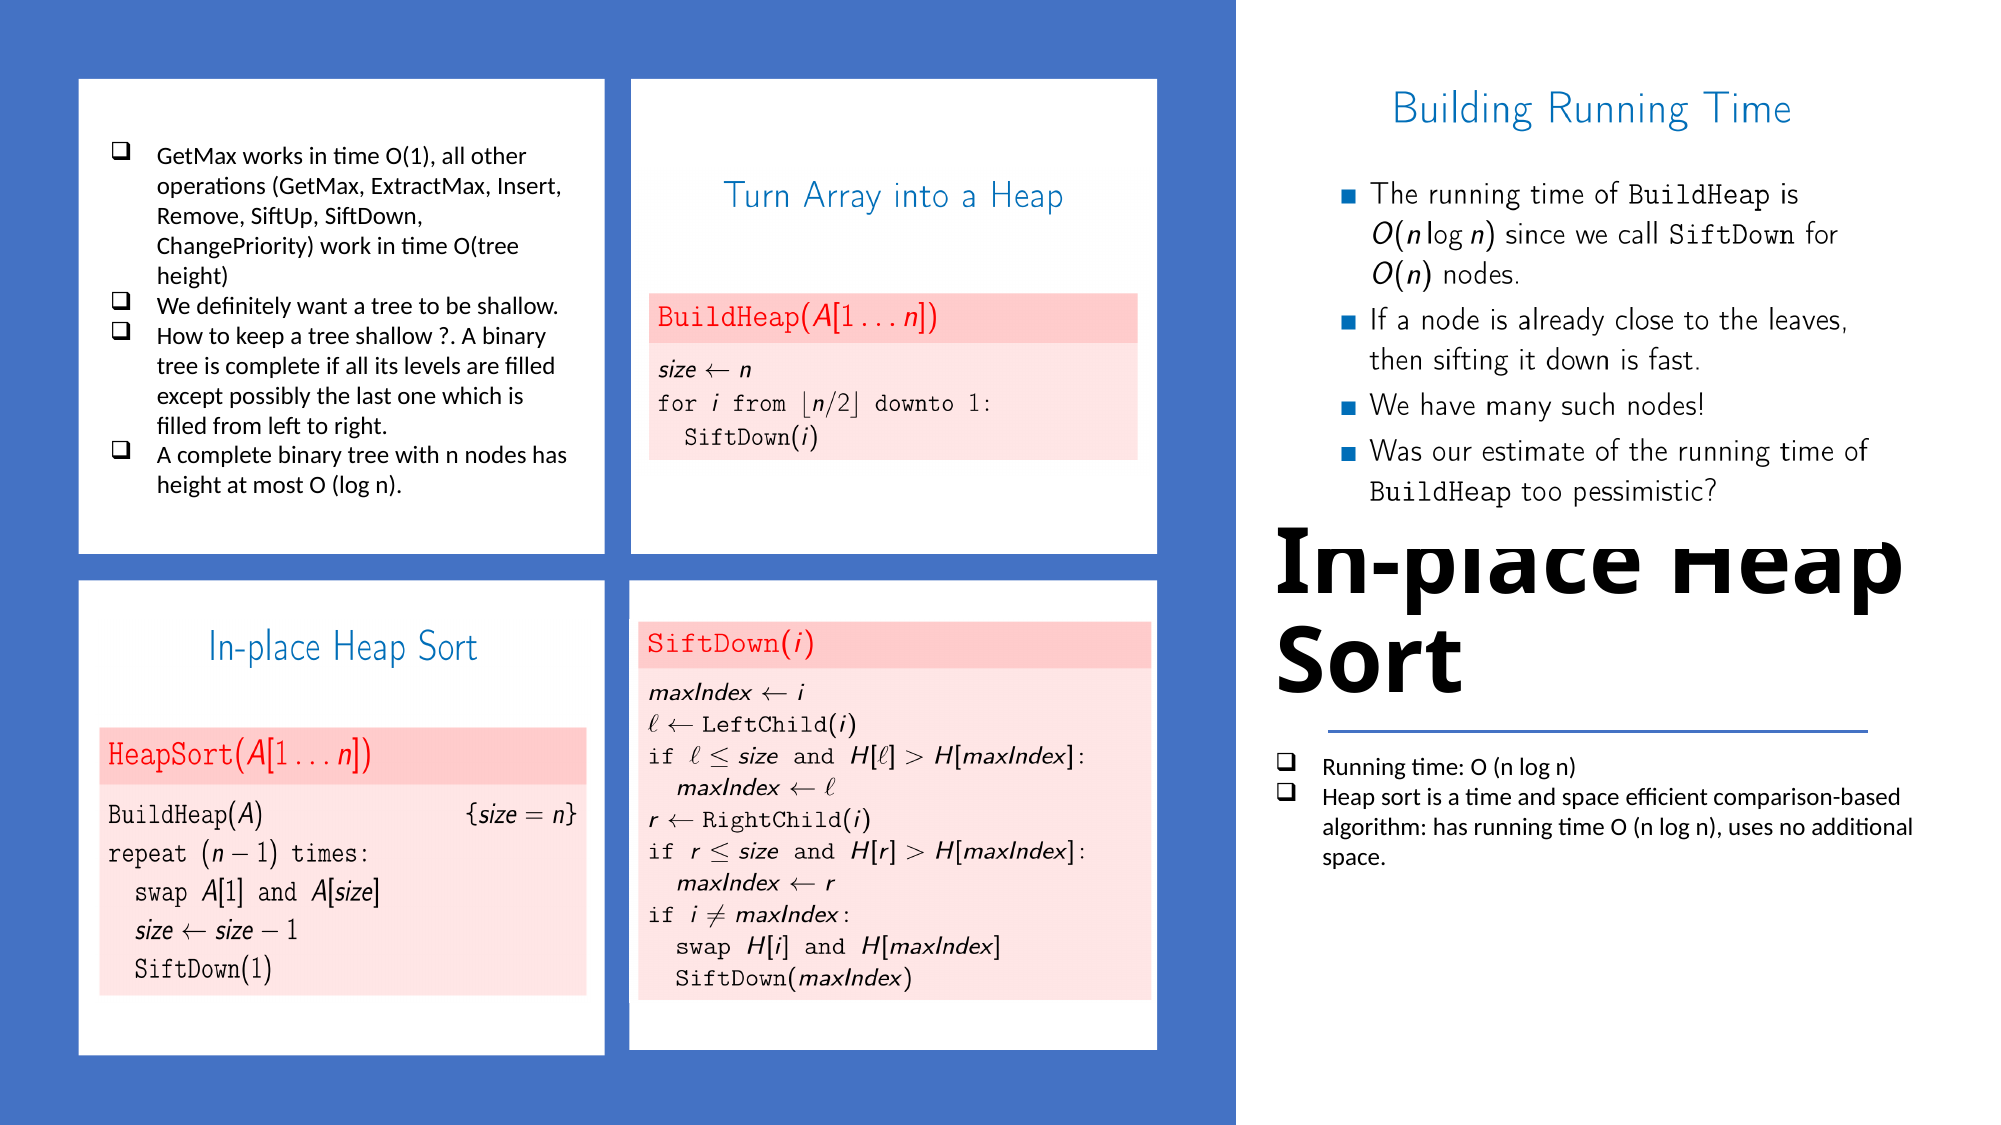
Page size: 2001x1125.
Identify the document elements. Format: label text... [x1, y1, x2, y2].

picture [629, 619, 1156, 1003]
text_box [630, 78, 1158, 555]
text_box [0, 0, 1237, 1125]
text_box [628, 579, 1158, 1051]
picture [1311, 78, 1882, 549]
picture [95, 619, 591, 1003]
title In-place Heap Sort [1260, 78, 1988, 720]
text_box Running time: O (n log n) Heap sort is a time and space efficient comparison-based algorithm: has running time O (n log n), uses no additional space. [1260, 743, 1969, 878]
picture [635, 167, 1150, 476]
text_box [78, 579, 606, 1057]
text_box [78, 78, 606, 555]
text_box GetMax works in time O(1), all other operations (GetMax, ExtractMax, Insert, Remove, SiftUp, SiftDown, ChangePriority) work in time O(tree height) We definitely want a tree to be shallow. How to keep a tree shallow ?. A binary tree is complete if all its levels are filled except possibly the last one which is filled from left to right. A complete binary tree with n nodes has height at most O (log n). [95, 132, 591, 507]
